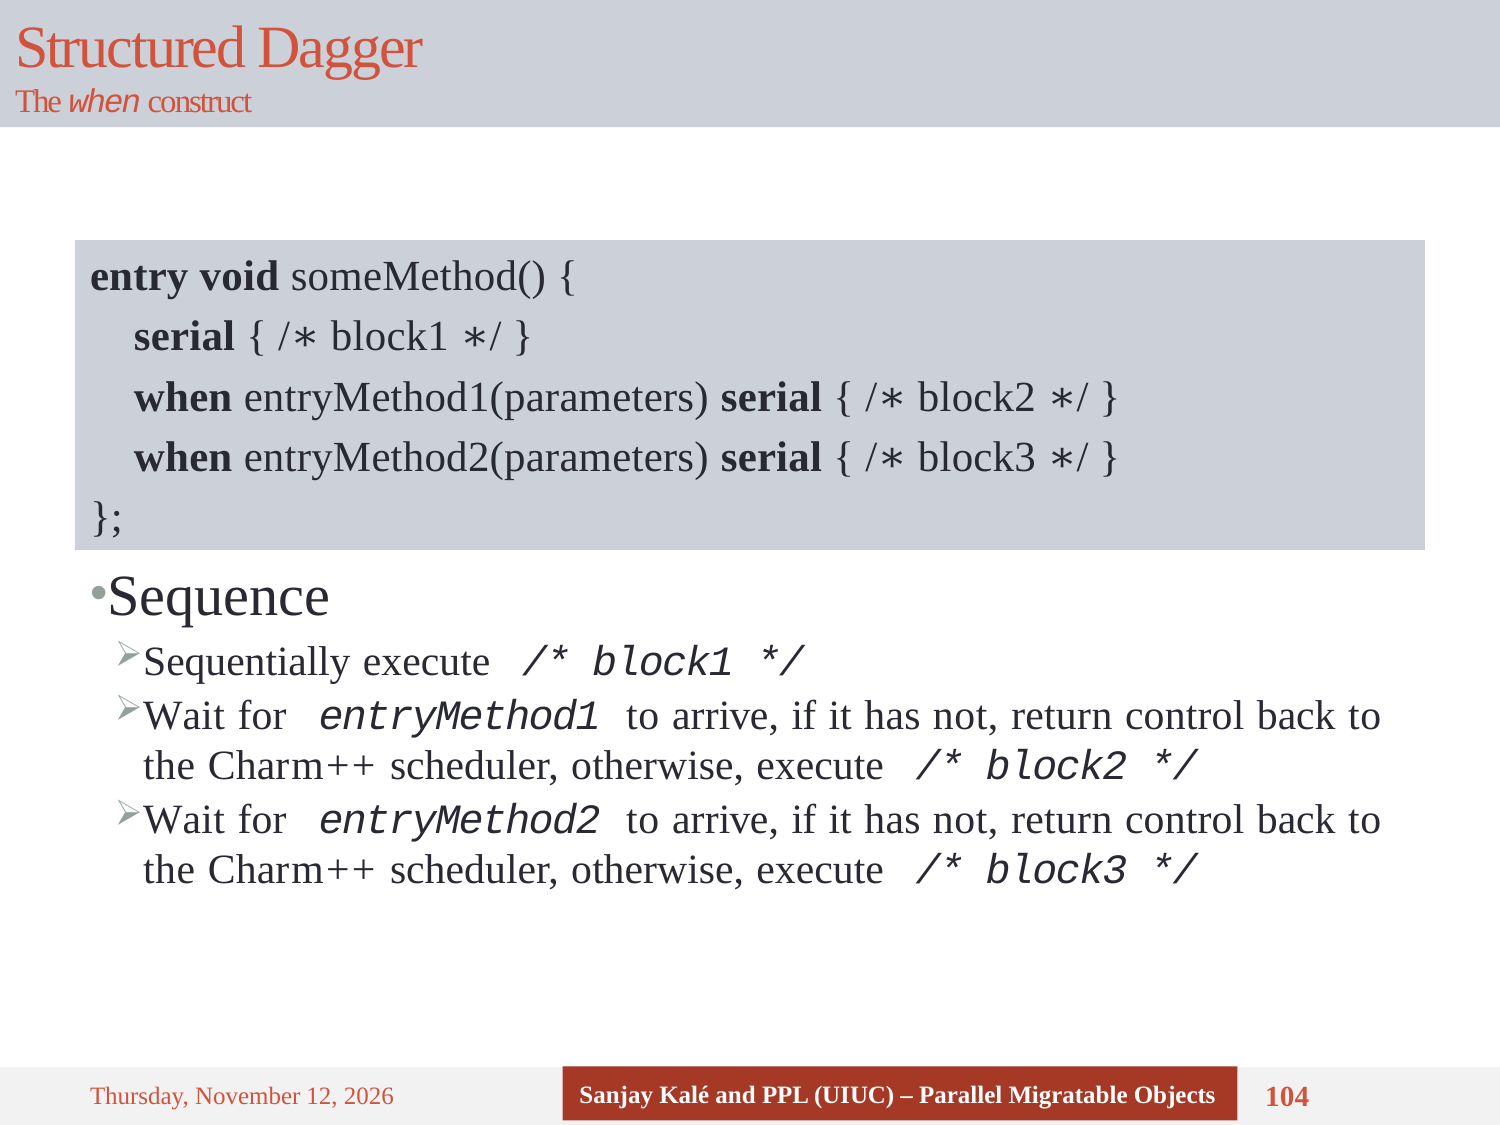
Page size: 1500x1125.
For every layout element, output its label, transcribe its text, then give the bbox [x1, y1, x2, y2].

slide_number 104 [1250, 1067, 1425, 1122]
list Sequence Sequentially execute /* block1 */ Wait for entryMethod1 to arrive, if it has not, return control back to the Charm++ scheduler, otherwise, execute /* block2 */ Wait for entryMethod2 to arrive, if it has not, return control back to the Charm++ scheduler, otherwise, execute /* block3 */ [75, 550, 1425, 918]
footer Sanjay Kalé and PPL (UIUC) – Parallel Migratable Objects [562, 1066, 1238, 1121]
title Structured Dagger The when construct [0, 0, 1500, 128]
text_box entry void someMethod() { serial { /∗ block1 ∗/ } when entryMethod1(parameters) serial { /∗ block2 ∗/ } when entryMethod2(parameters) serial { /∗ block3 ∗/ } }; [74, 240, 1425, 550]
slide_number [75, 1067, 550, 1122]
